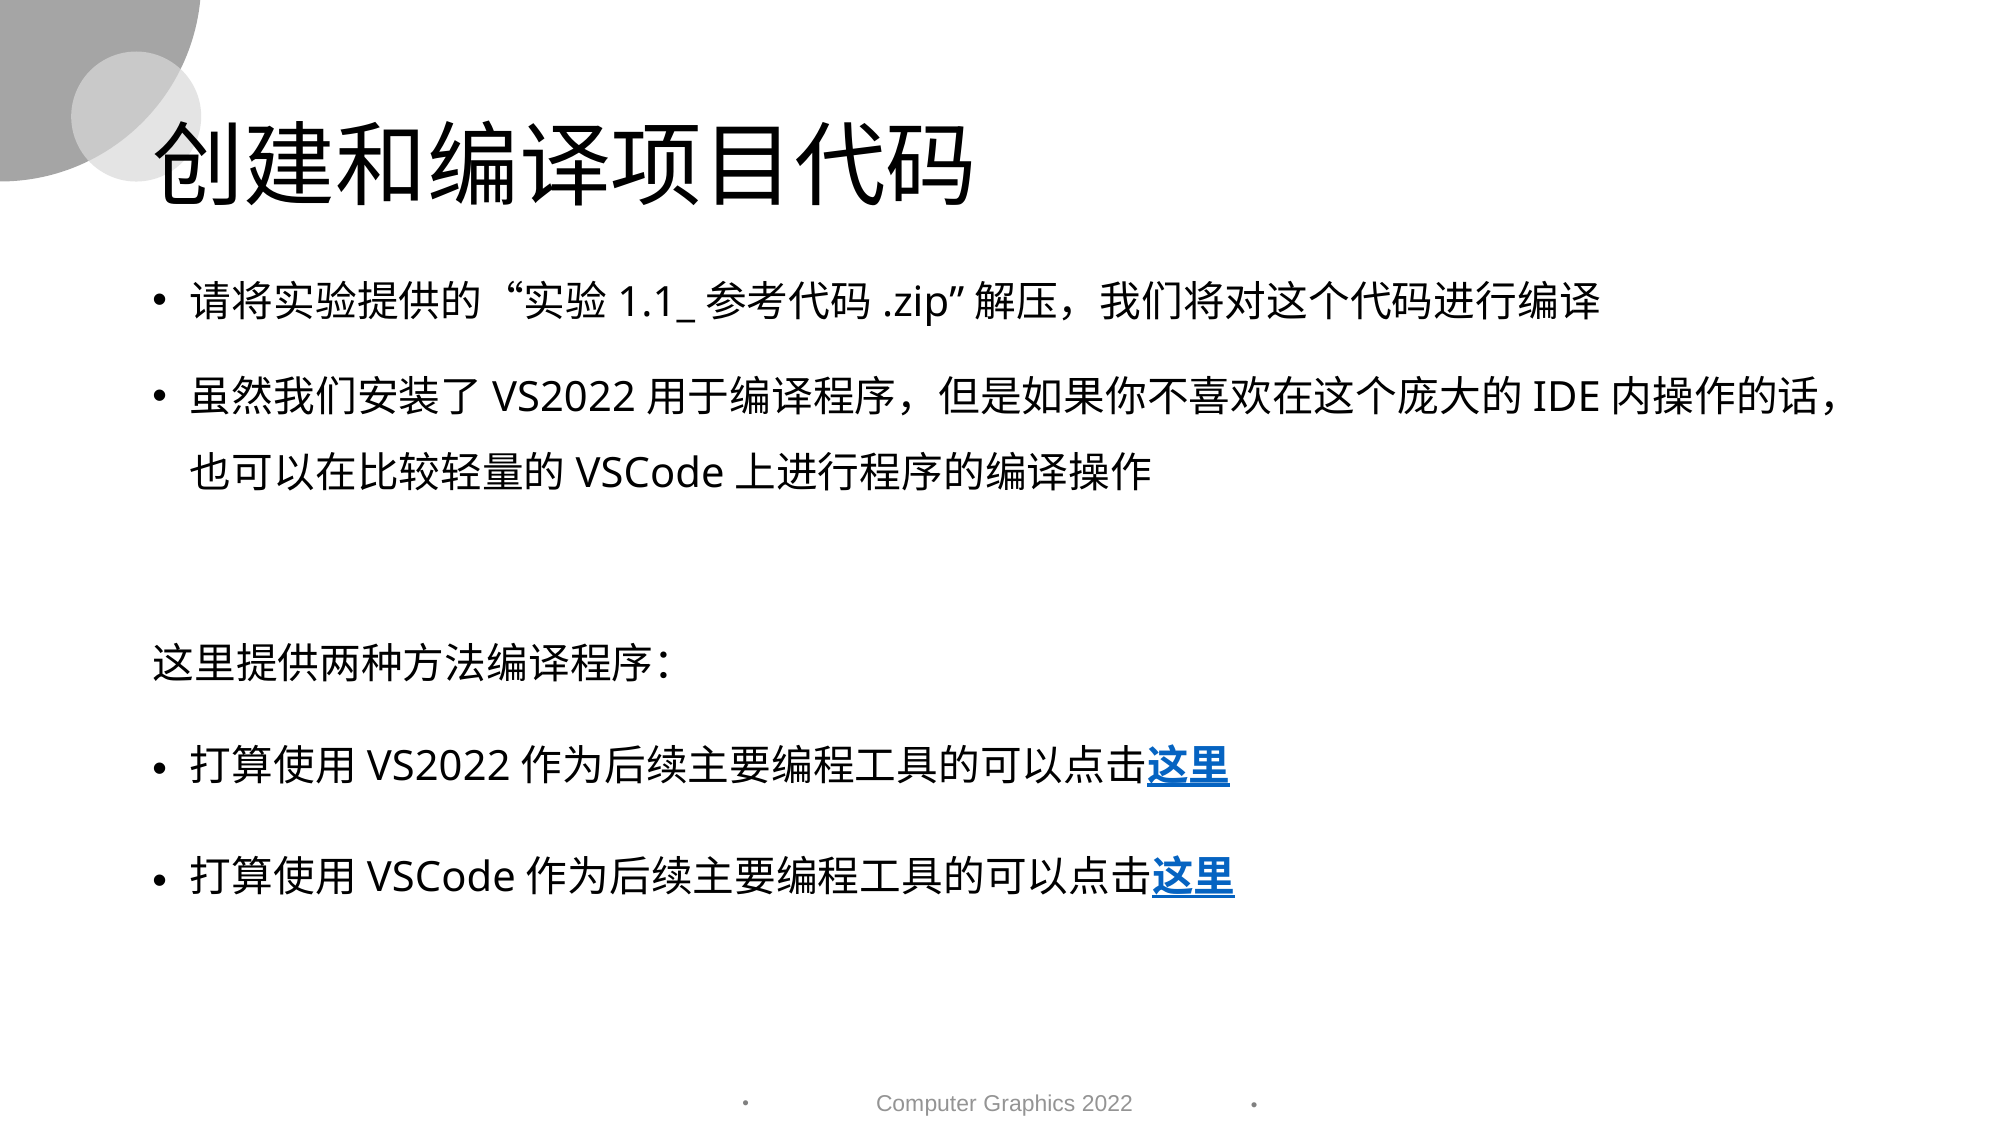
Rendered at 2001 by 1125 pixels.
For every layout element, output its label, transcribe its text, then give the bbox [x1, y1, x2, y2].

title 创建和编译项目代码 [137, 111, 1863, 242]
text_box 请将实验提供的“实验1.1_参考代码.zip”解压，我们将对这个代码进行编译 虽然我们安装了VS2022用于编译程序，但是如果你不喜欢在这个庞大的IDE内操作的话，也可以在比较轻量的VSCode上进行程序的编译操作 这里提供两种方法编译程序： 打算使用VS2022作为后续主要编程工具的可以点击这里 打算使用VSCode作为后续主要编程工具的可以点击这里 [137, 242, 1863, 1109]
